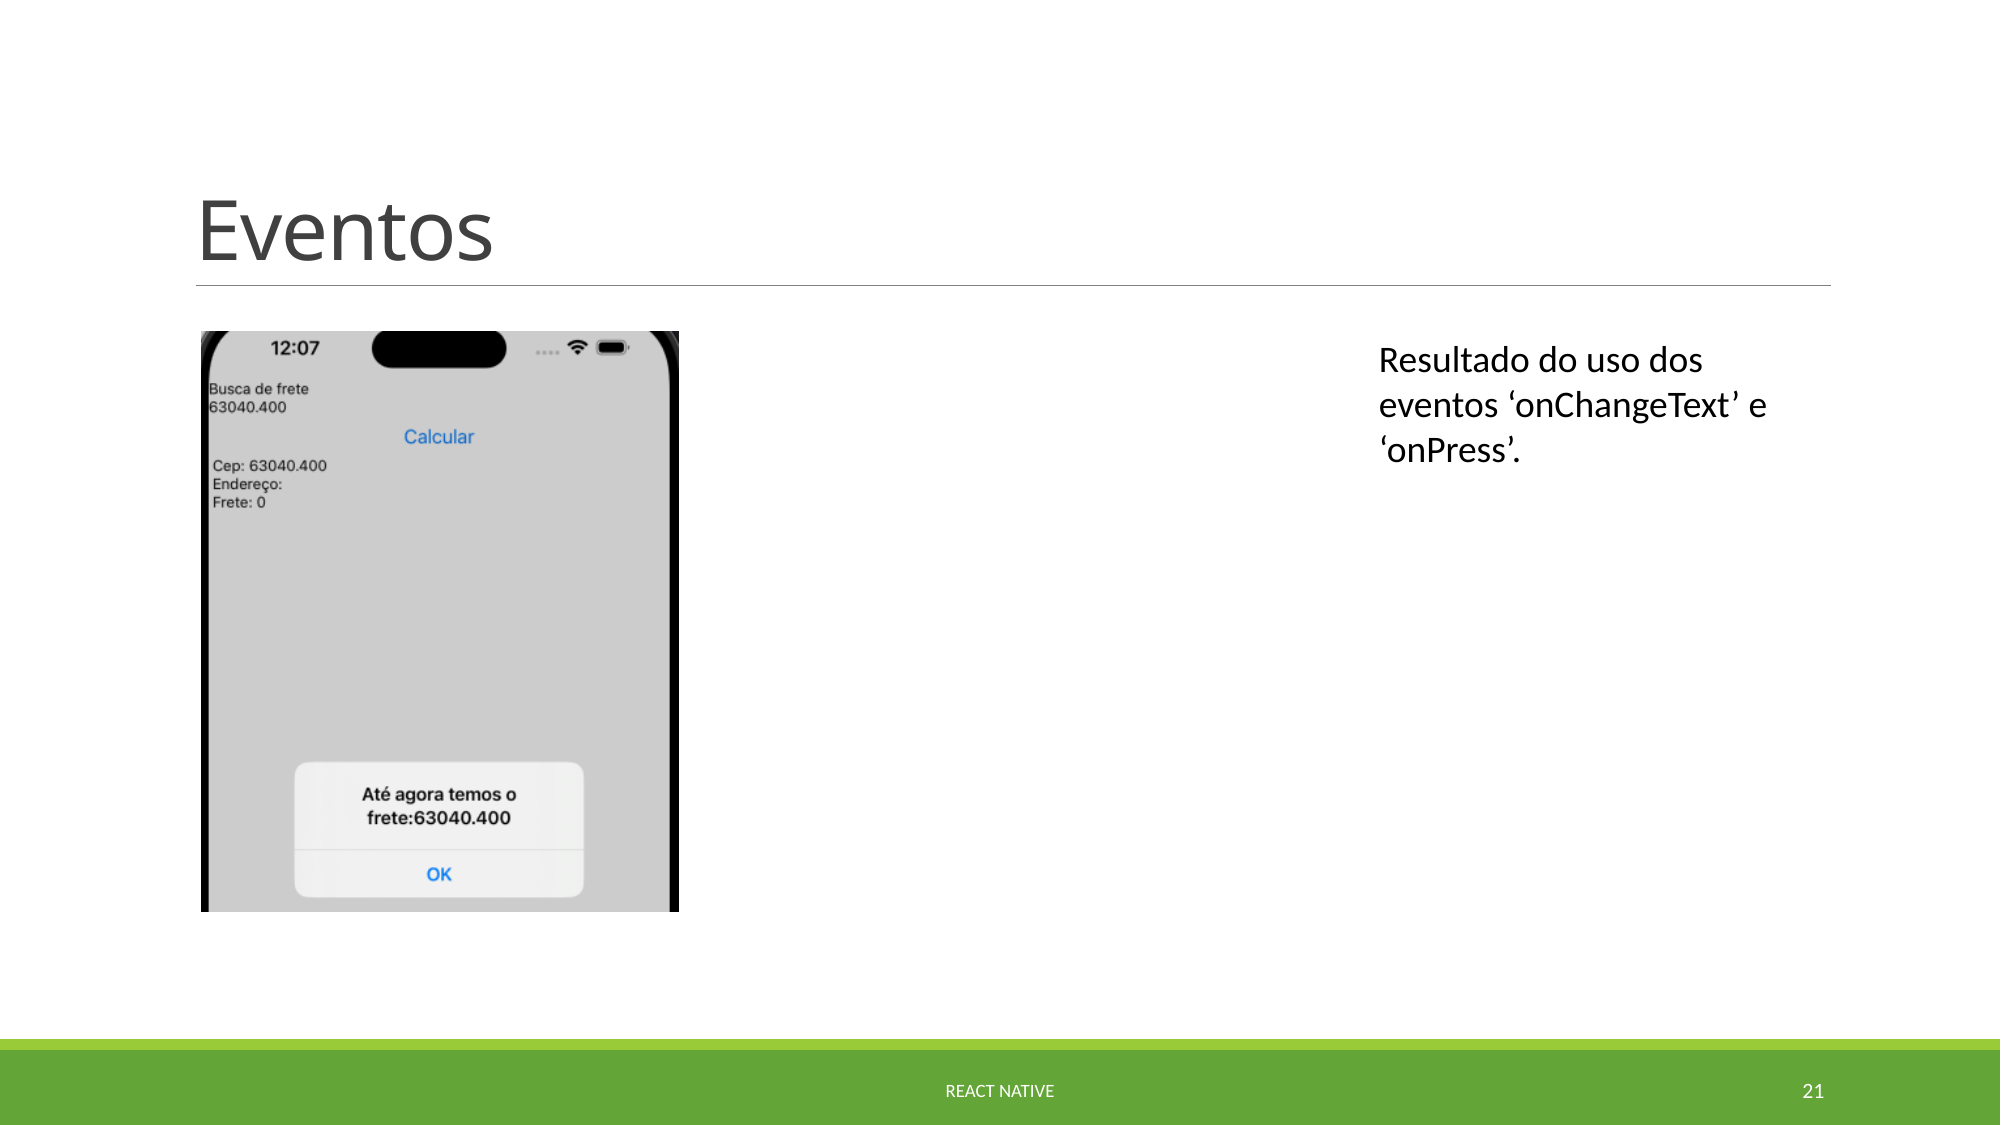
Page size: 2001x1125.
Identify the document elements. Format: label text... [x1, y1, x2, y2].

slide_number 21 [1624, 1059, 1840, 1120]
title Eventos [180, 47, 1830, 285]
picture [200, 331, 680, 912]
footer React Native [604, 1059, 1396, 1120]
text_box Resultado do uso dos eventos ‘onChangeText’ e ‘onPress’. [1364, 327, 1830, 478]
